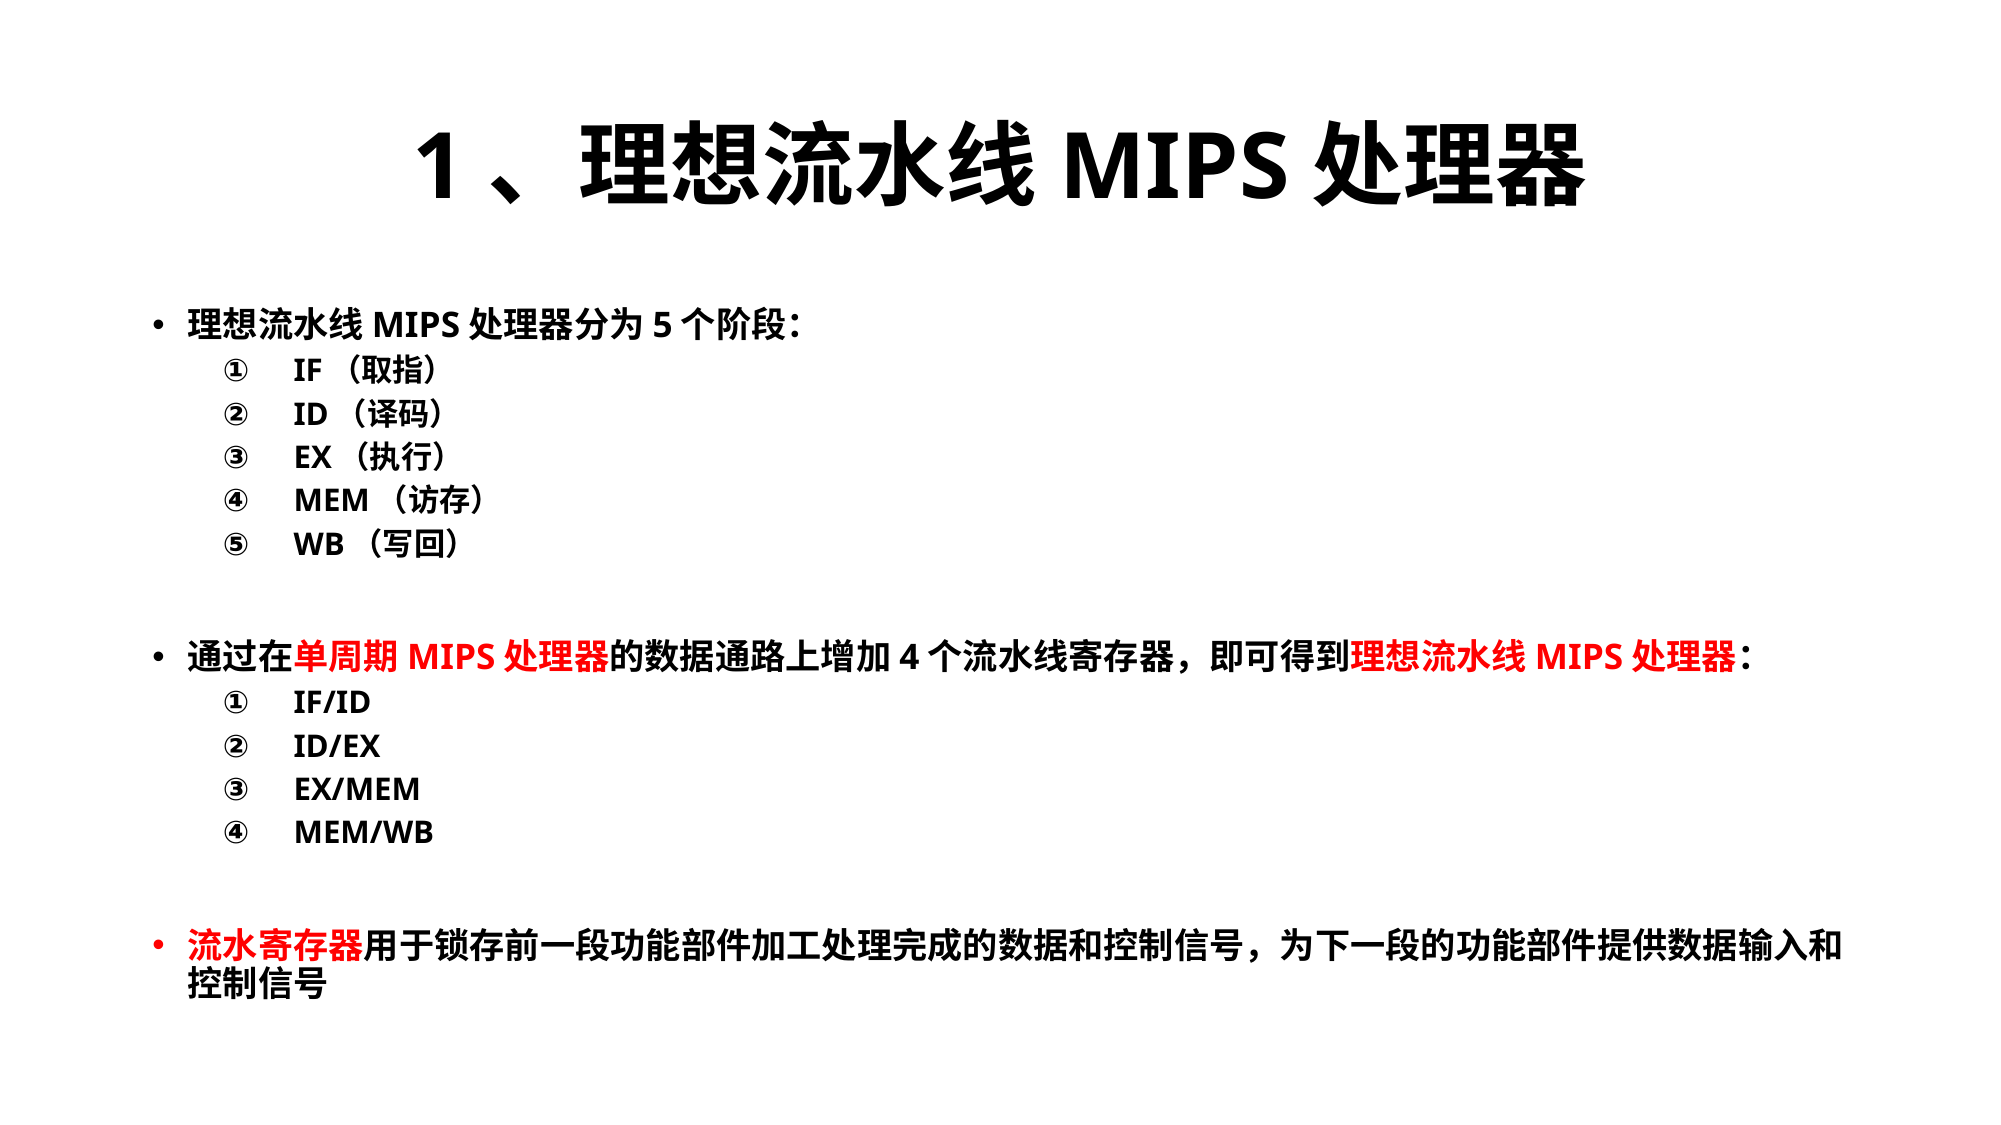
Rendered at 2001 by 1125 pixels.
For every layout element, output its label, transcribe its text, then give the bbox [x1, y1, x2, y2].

title 1、理想流水线MIPS处理器 [137, 59, 1863, 278]
list 理想流水线MIPS处理器分为5个阶段： IF（取指） ID（译码） EX（执行） MEM（访存） WB（写回） 通过在单周期MIPS处理器的数据通路上增加4个流水线寄存器，即可得到理想流水线MIPS处理器： IF/ID ID/EX EX/MEM MEM/WB 流水寄存器用于锁存前一段功能部件加工处理完成的数据和控制信号，为下一段的功能部件提供数据输入和控制信号 [137, 299, 1863, 1014]
